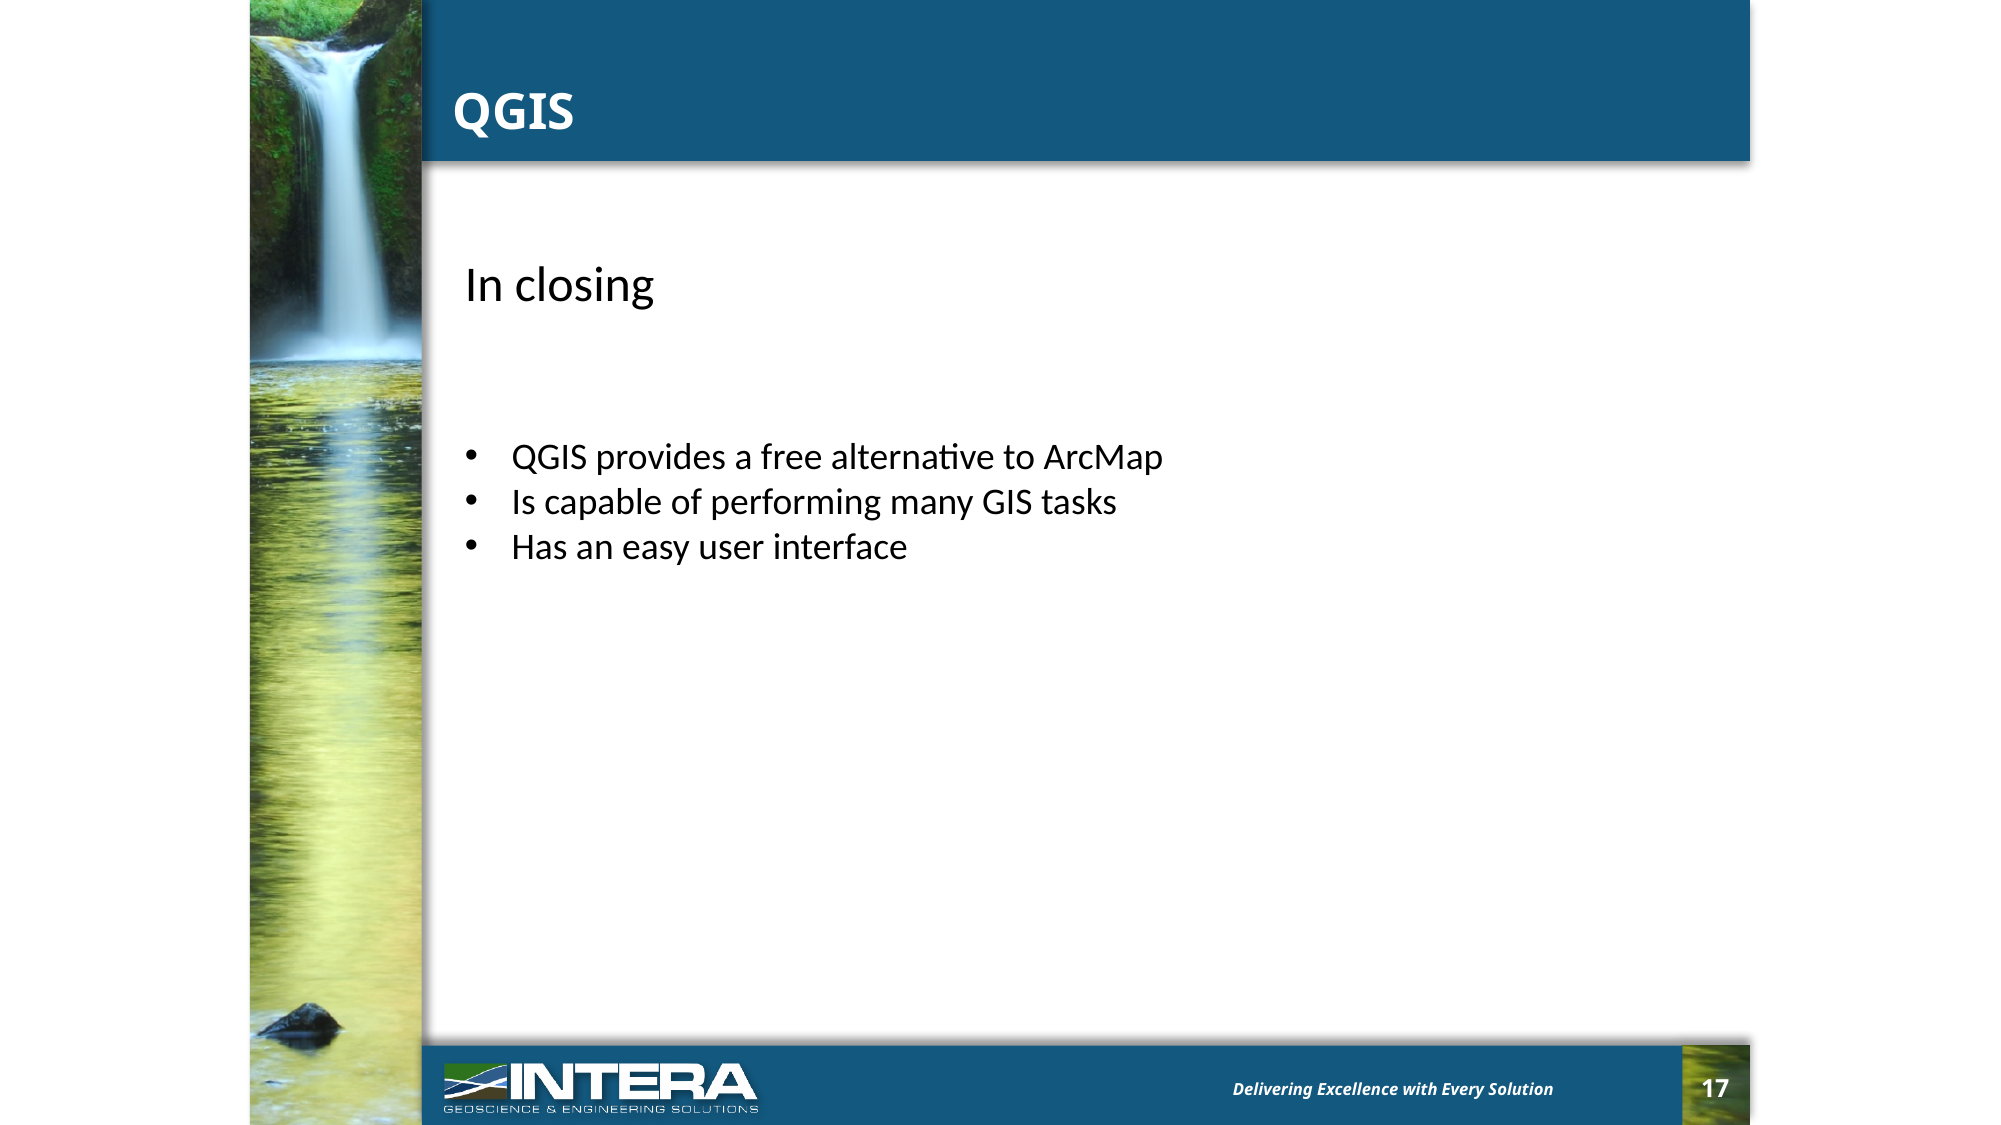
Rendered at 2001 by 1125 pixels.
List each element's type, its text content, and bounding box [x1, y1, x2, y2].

text_box QGIS [437, 12, 1700, 161]
text_box QGIS provides a free alternative to ArcMap Is capable of performing many GIS tasks Has an easy user interface [450, 424, 1613, 575]
picture [435, 1054, 766, 1120]
text_box In closing [449, 243, 1500, 319]
picture [1681, 1045, 1750, 1125]
picture [249, 0, 422, 1125]
text_box Delivering Excellence with Every Solution [1124, 1070, 1574, 1111]
text_box [434, 0, 1751, 162]
text_box [422, 1044, 1683, 1125]
